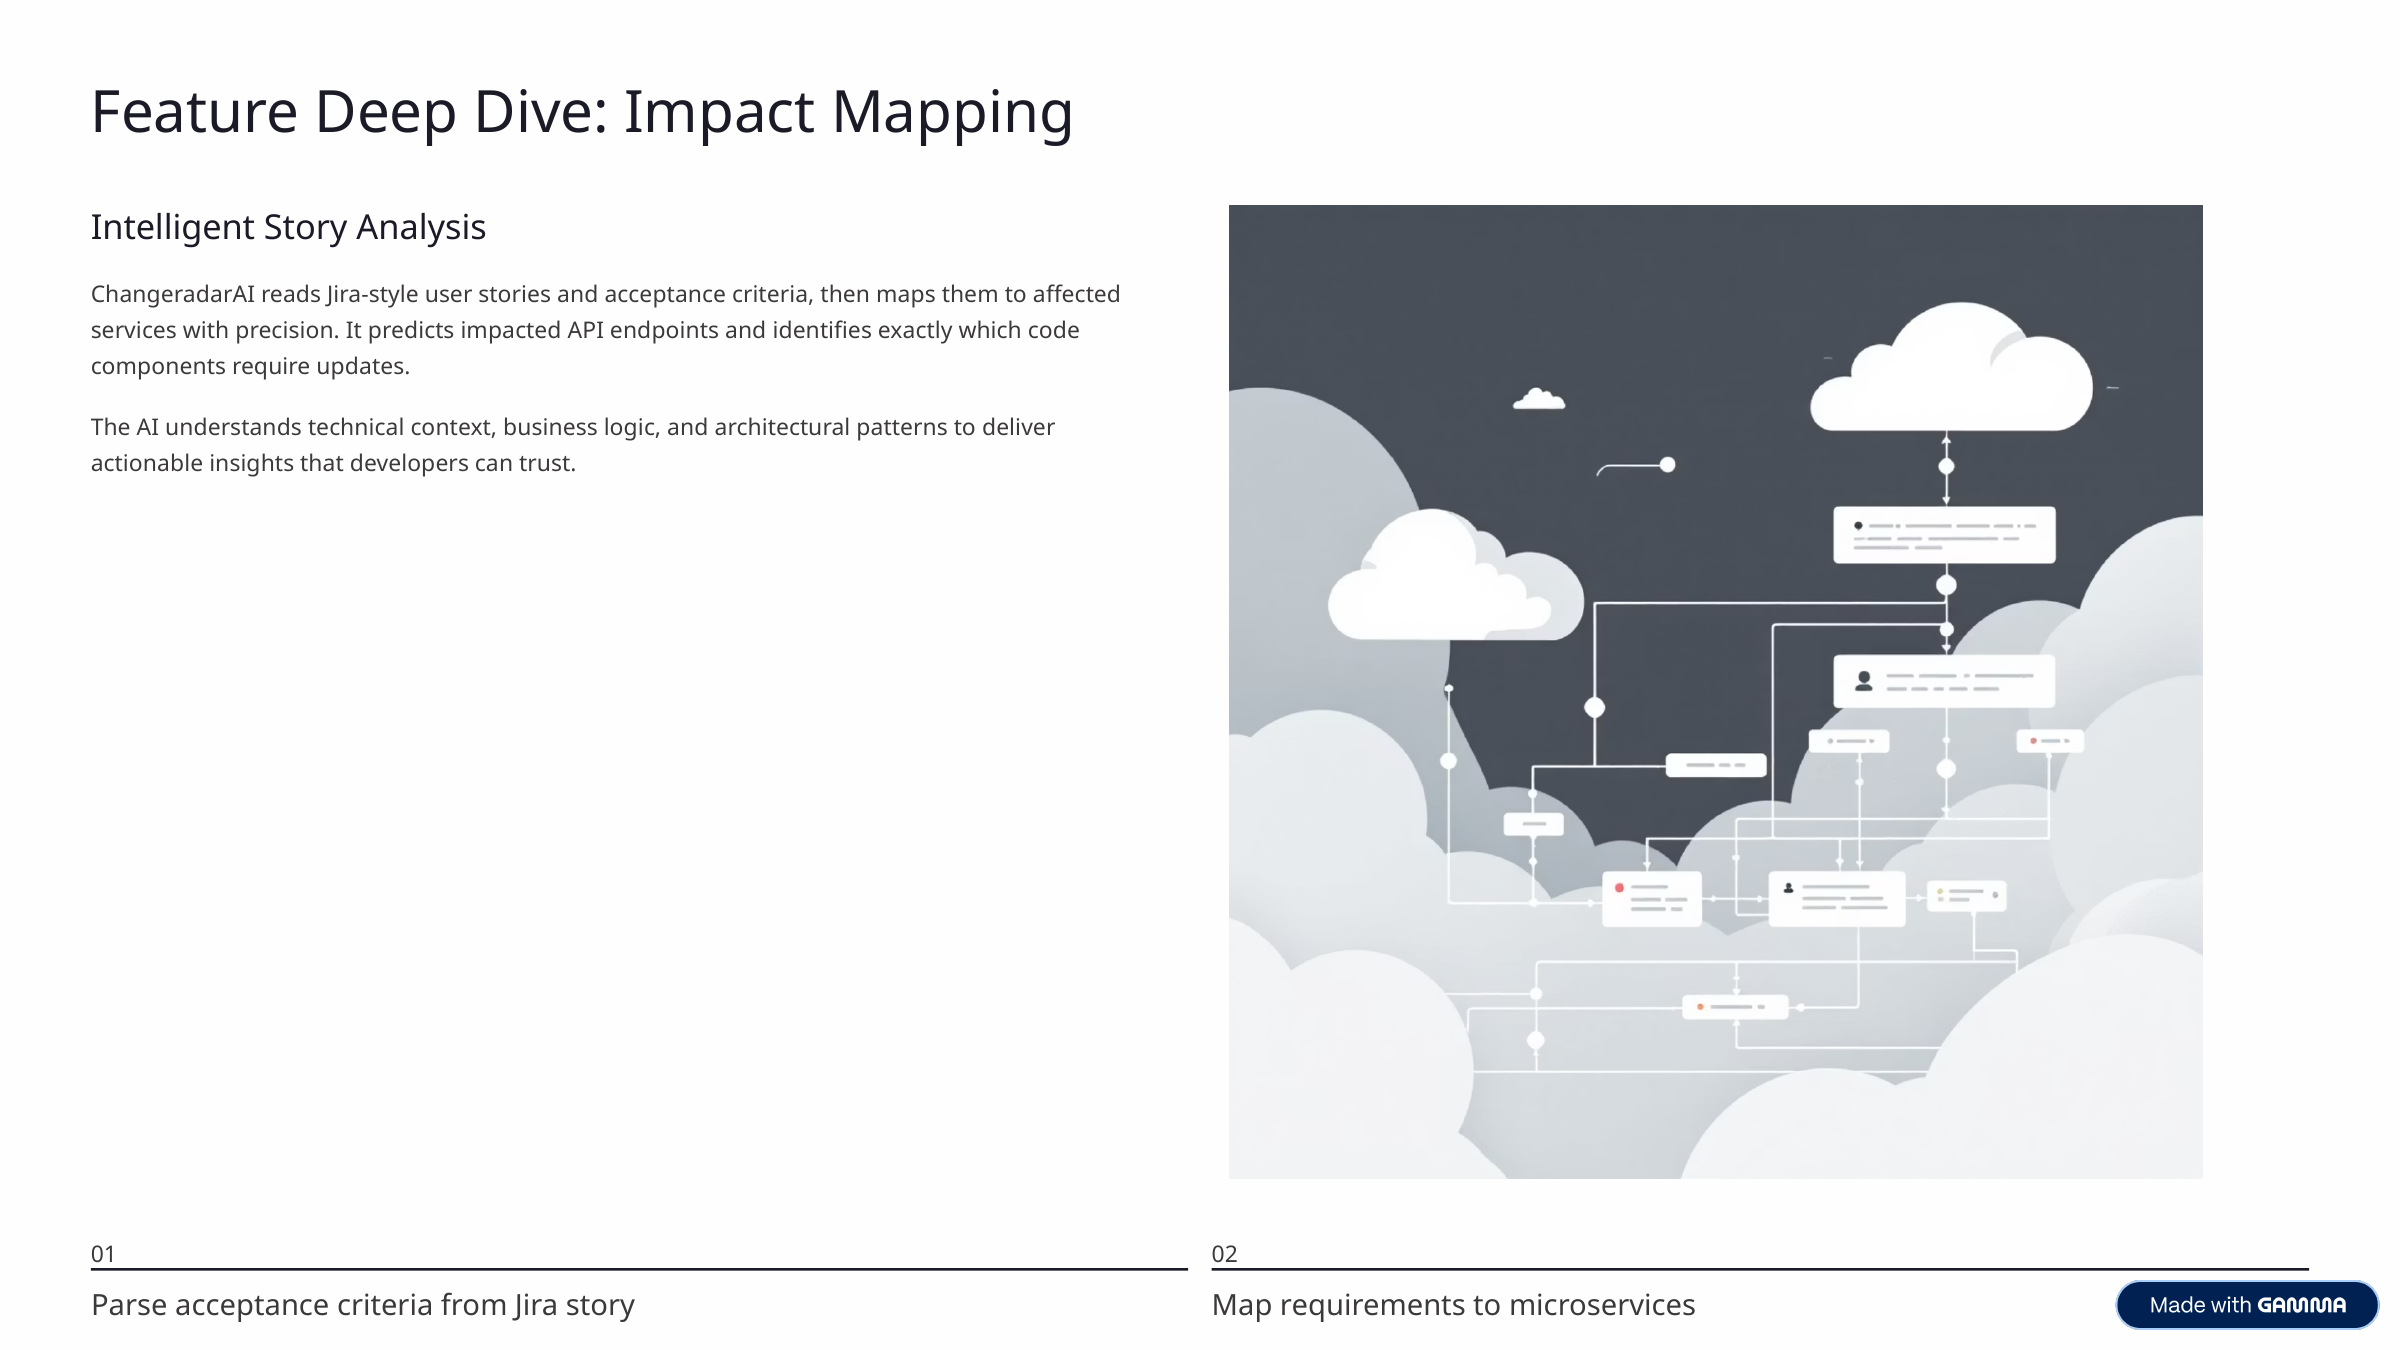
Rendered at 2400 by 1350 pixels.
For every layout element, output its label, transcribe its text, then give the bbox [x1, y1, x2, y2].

picture [1229, 205, 2203, 1179]
text_box 02 [1211, 1230, 1235, 1261]
text_box ChangeradarAI reads Jira-style user stories and acceptance criteria, then maps them to affected services with precision. It predicts impacted API endpoints and identifies exactly which code components require updates. [90, 270, 1172, 383]
text_box Intelligent Story Analysis [90, 202, 486, 247]
text_box 01 [90, 1230, 115, 1261]
text_box Parse acceptance criteria from Jira story [90, 1284, 631, 1322]
text_box Map requirements to microservices [1211, 1284, 1688, 1322]
text_box The AI understands technical context, business logic, and architectural patterns to deliver actionable insights that developers can trust. [90, 403, 1172, 479]
picture [2106, 1271, 2389, 1339]
text_box Feature Deep Dive: Impact Mapping [90, 71, 1059, 145]
